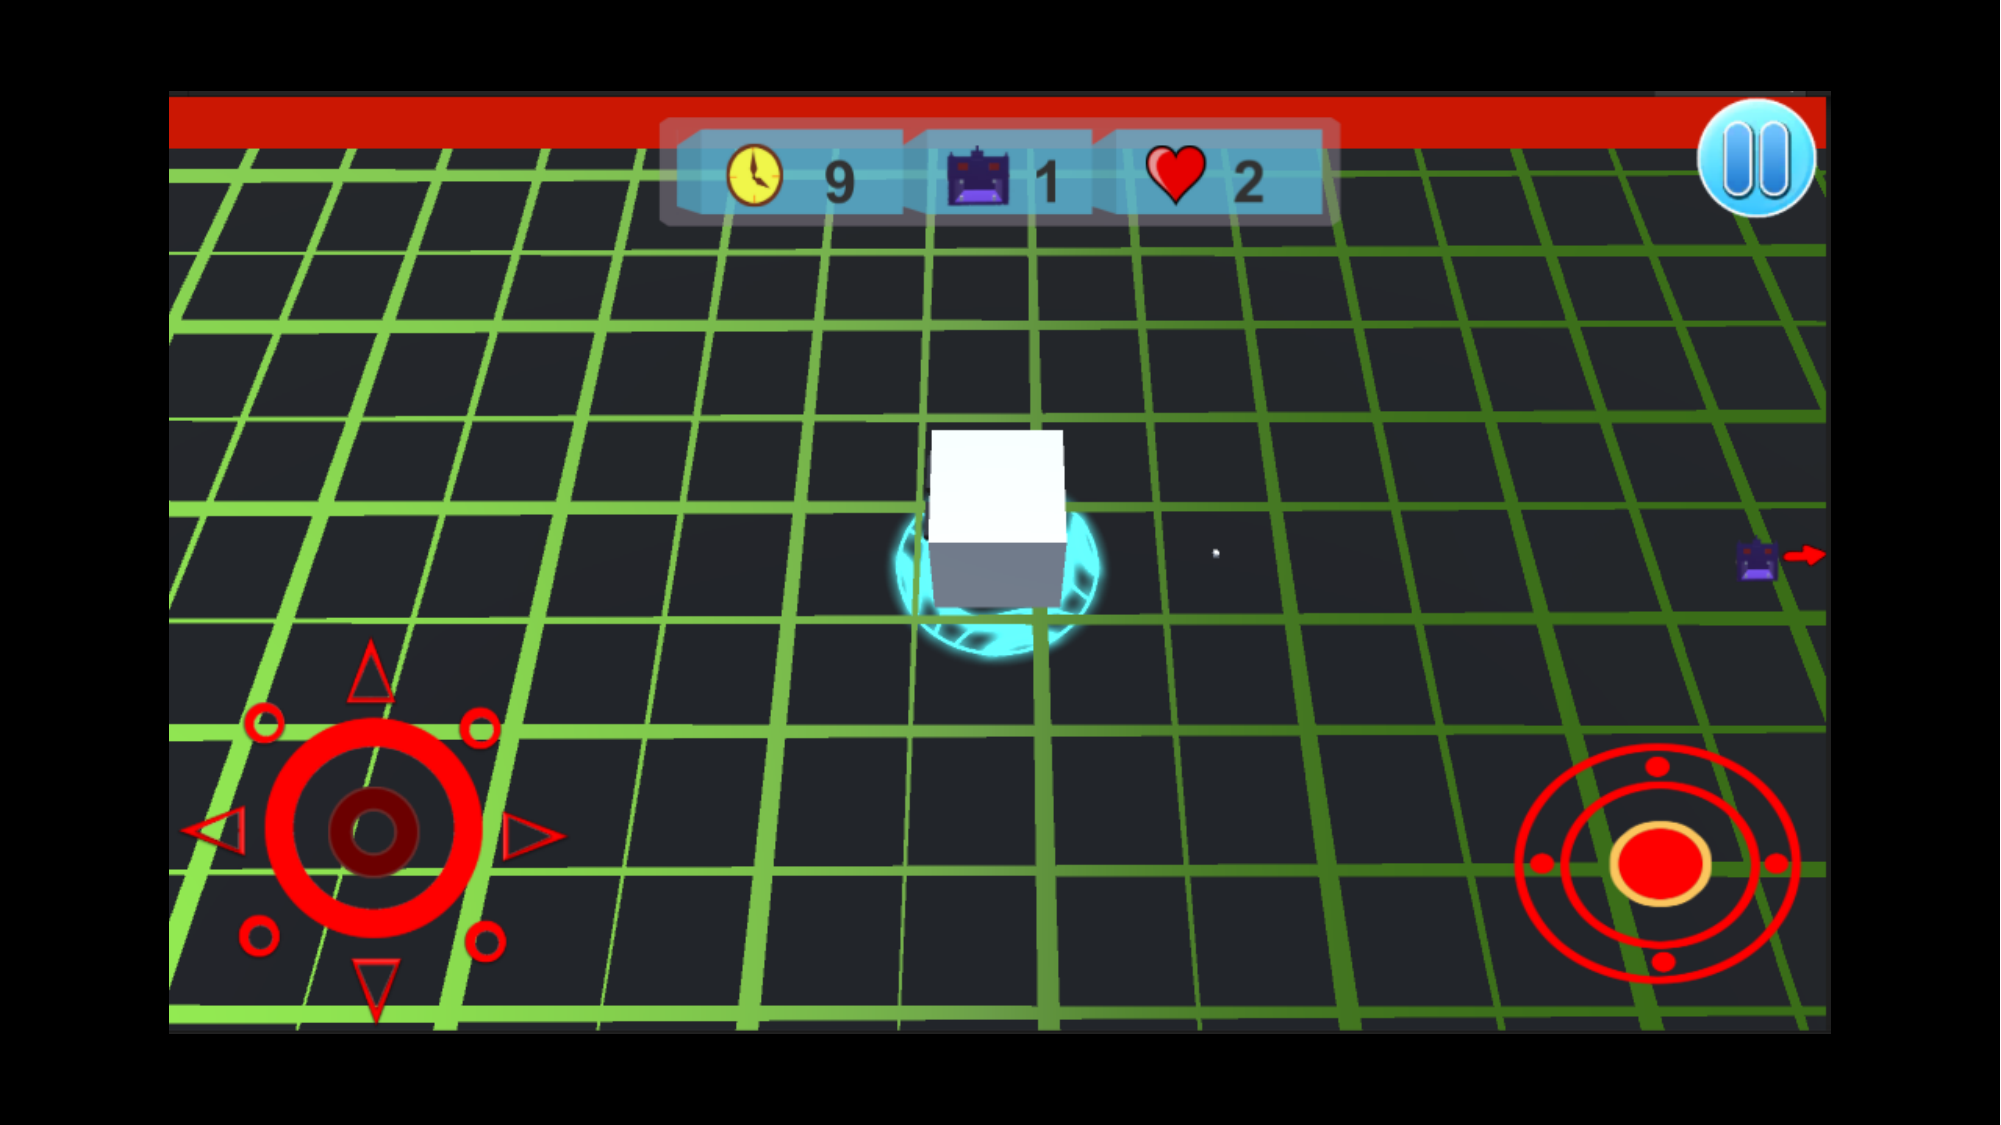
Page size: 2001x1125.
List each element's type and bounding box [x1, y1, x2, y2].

picture [169, 91, 1831, 1034]
